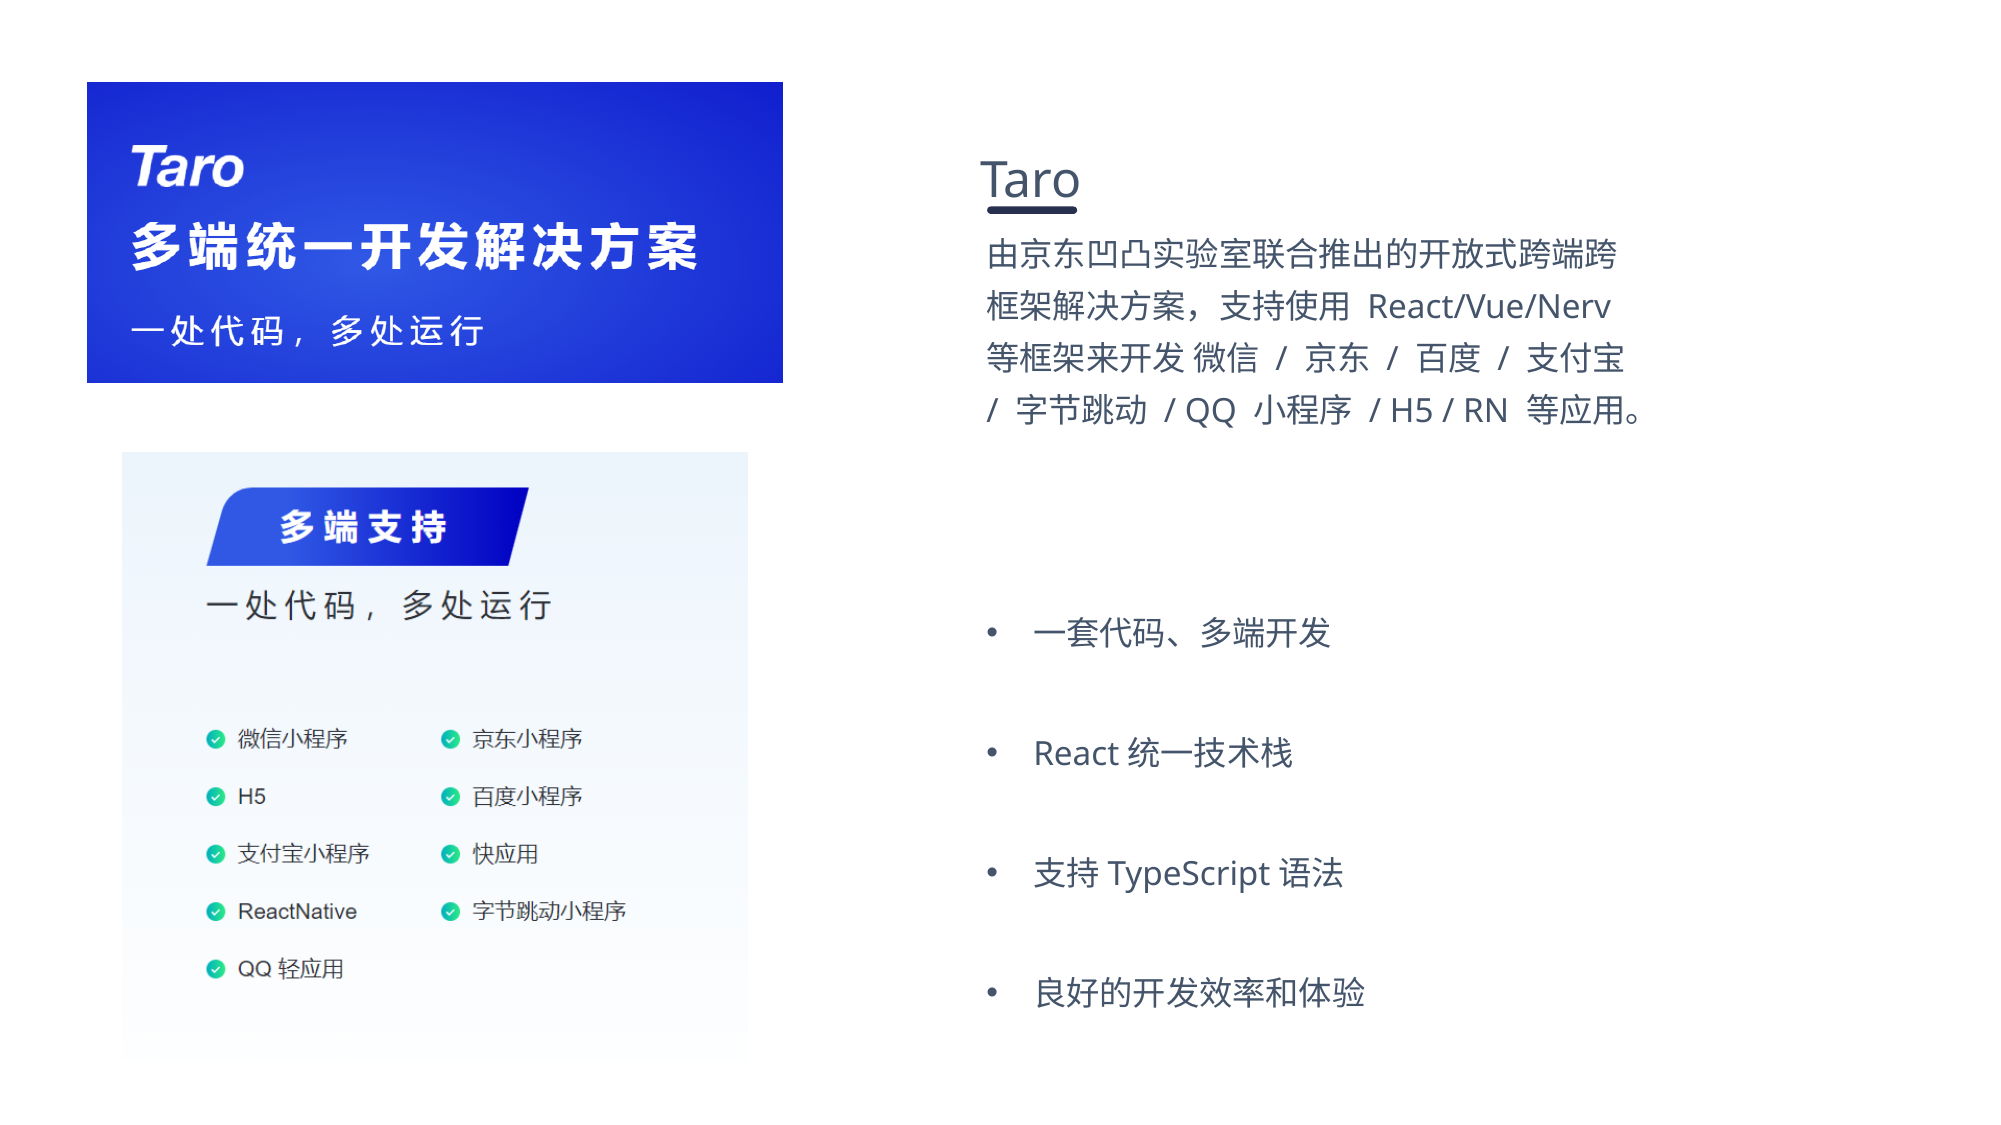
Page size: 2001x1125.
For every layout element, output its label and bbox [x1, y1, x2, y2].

text_box [965, 140, 1650, 1007]
picture [87, 82, 783, 383]
picture [122, 452, 748, 1061]
